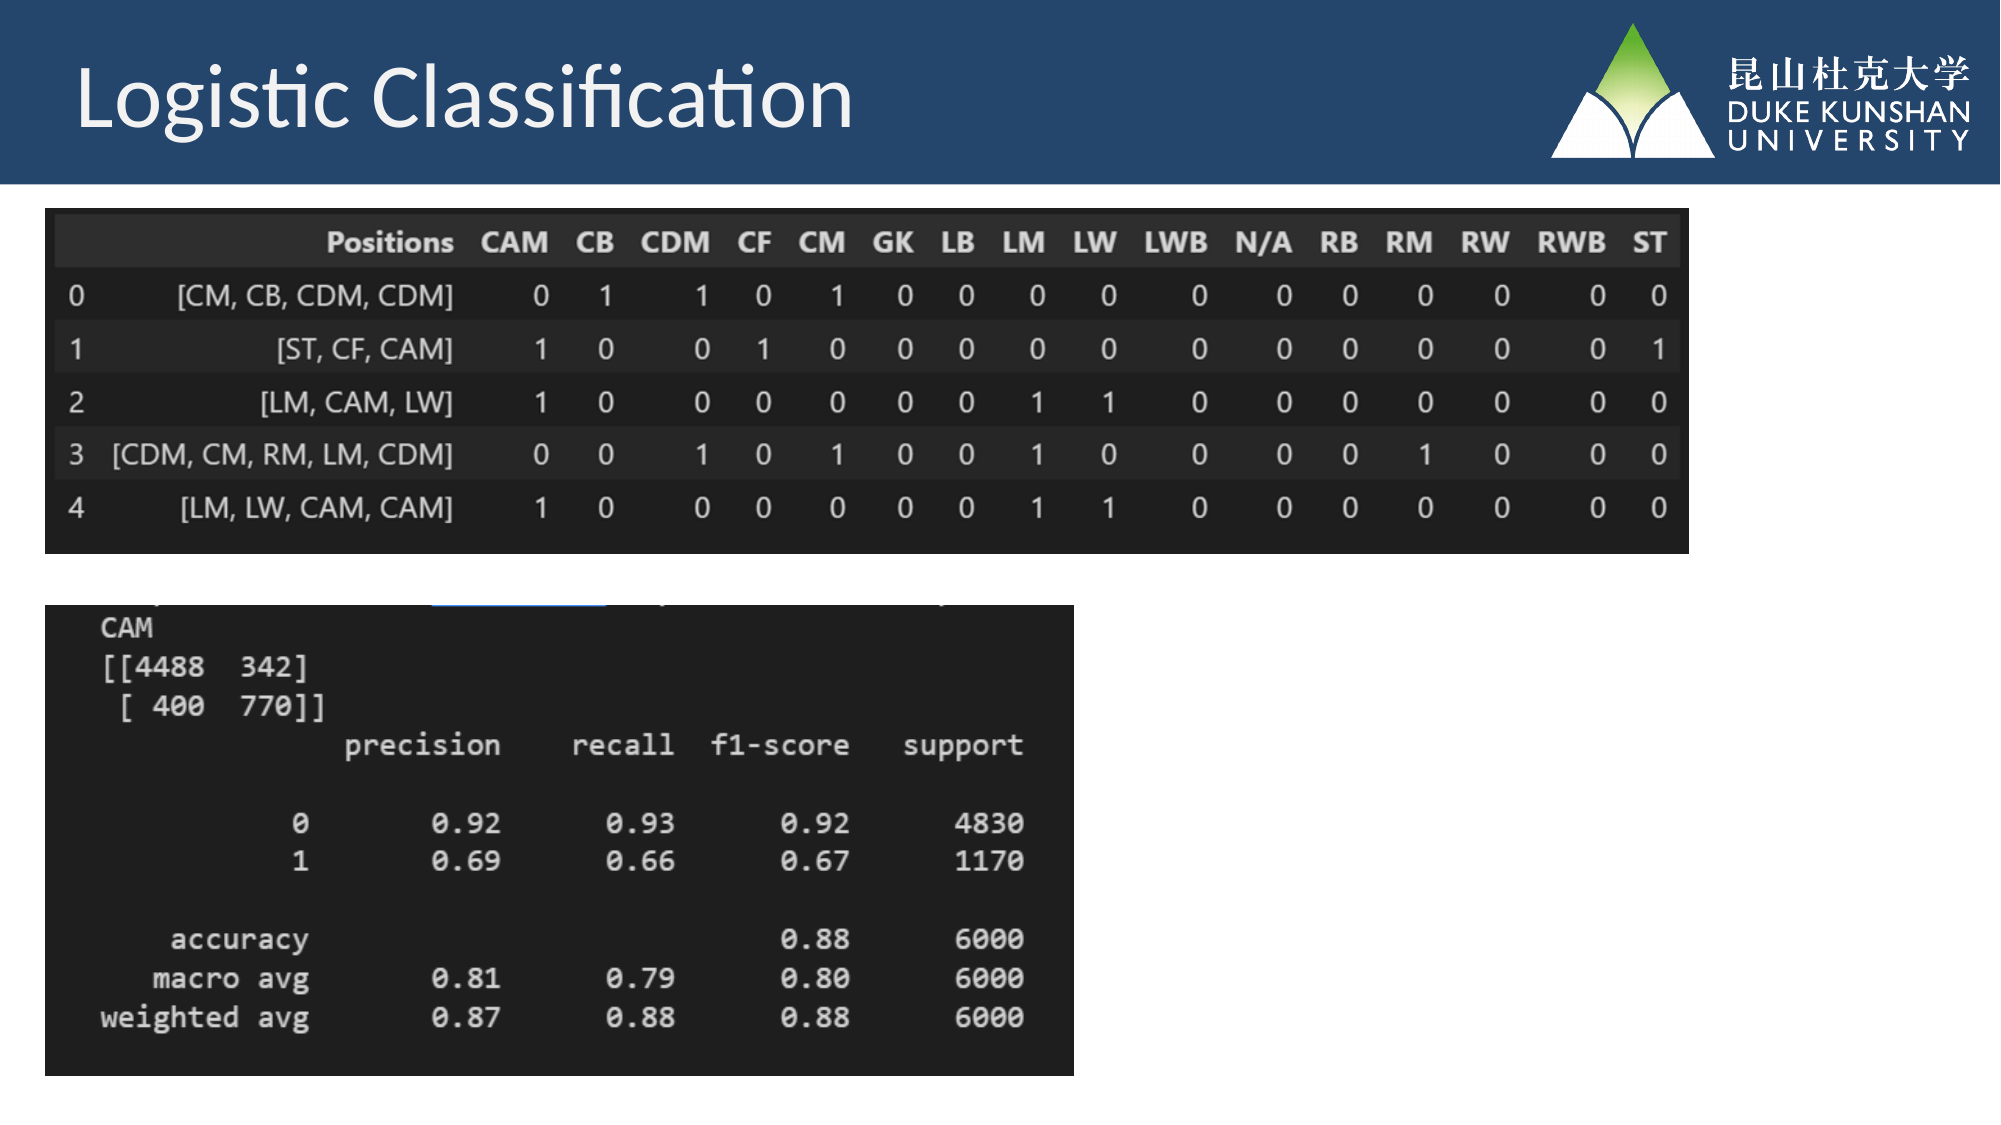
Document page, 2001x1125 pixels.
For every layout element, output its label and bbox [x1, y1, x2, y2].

text_box [0, 0, 2000, 185]
picture [45, 208, 1689, 554]
picture [45, 605, 1074, 1076]
